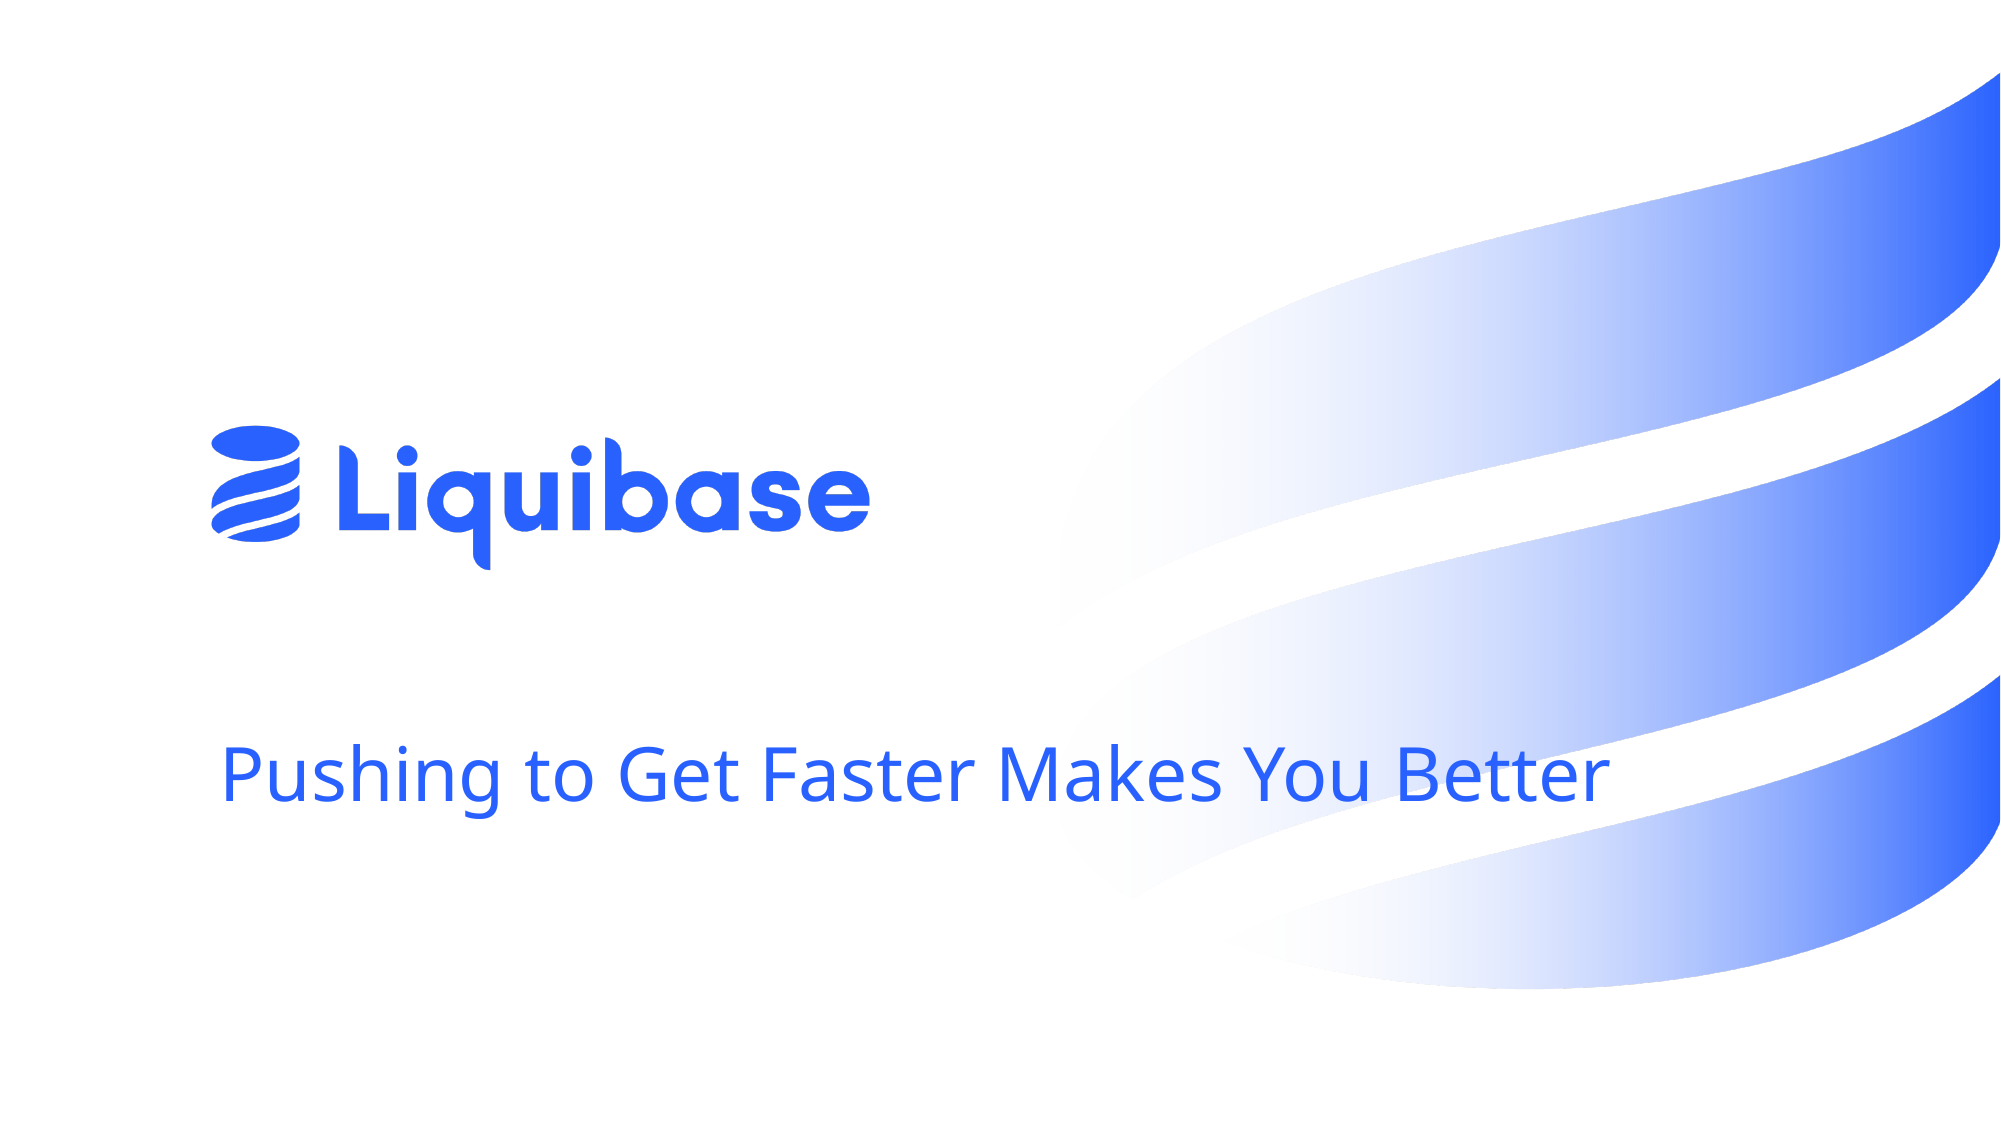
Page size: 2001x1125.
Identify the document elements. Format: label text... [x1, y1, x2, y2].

title Pushing to Get Faster Makes You Better [204, 728, 1705, 824]
picture [1029, 0, 2001, 996]
picture [206, 420, 876, 576]
